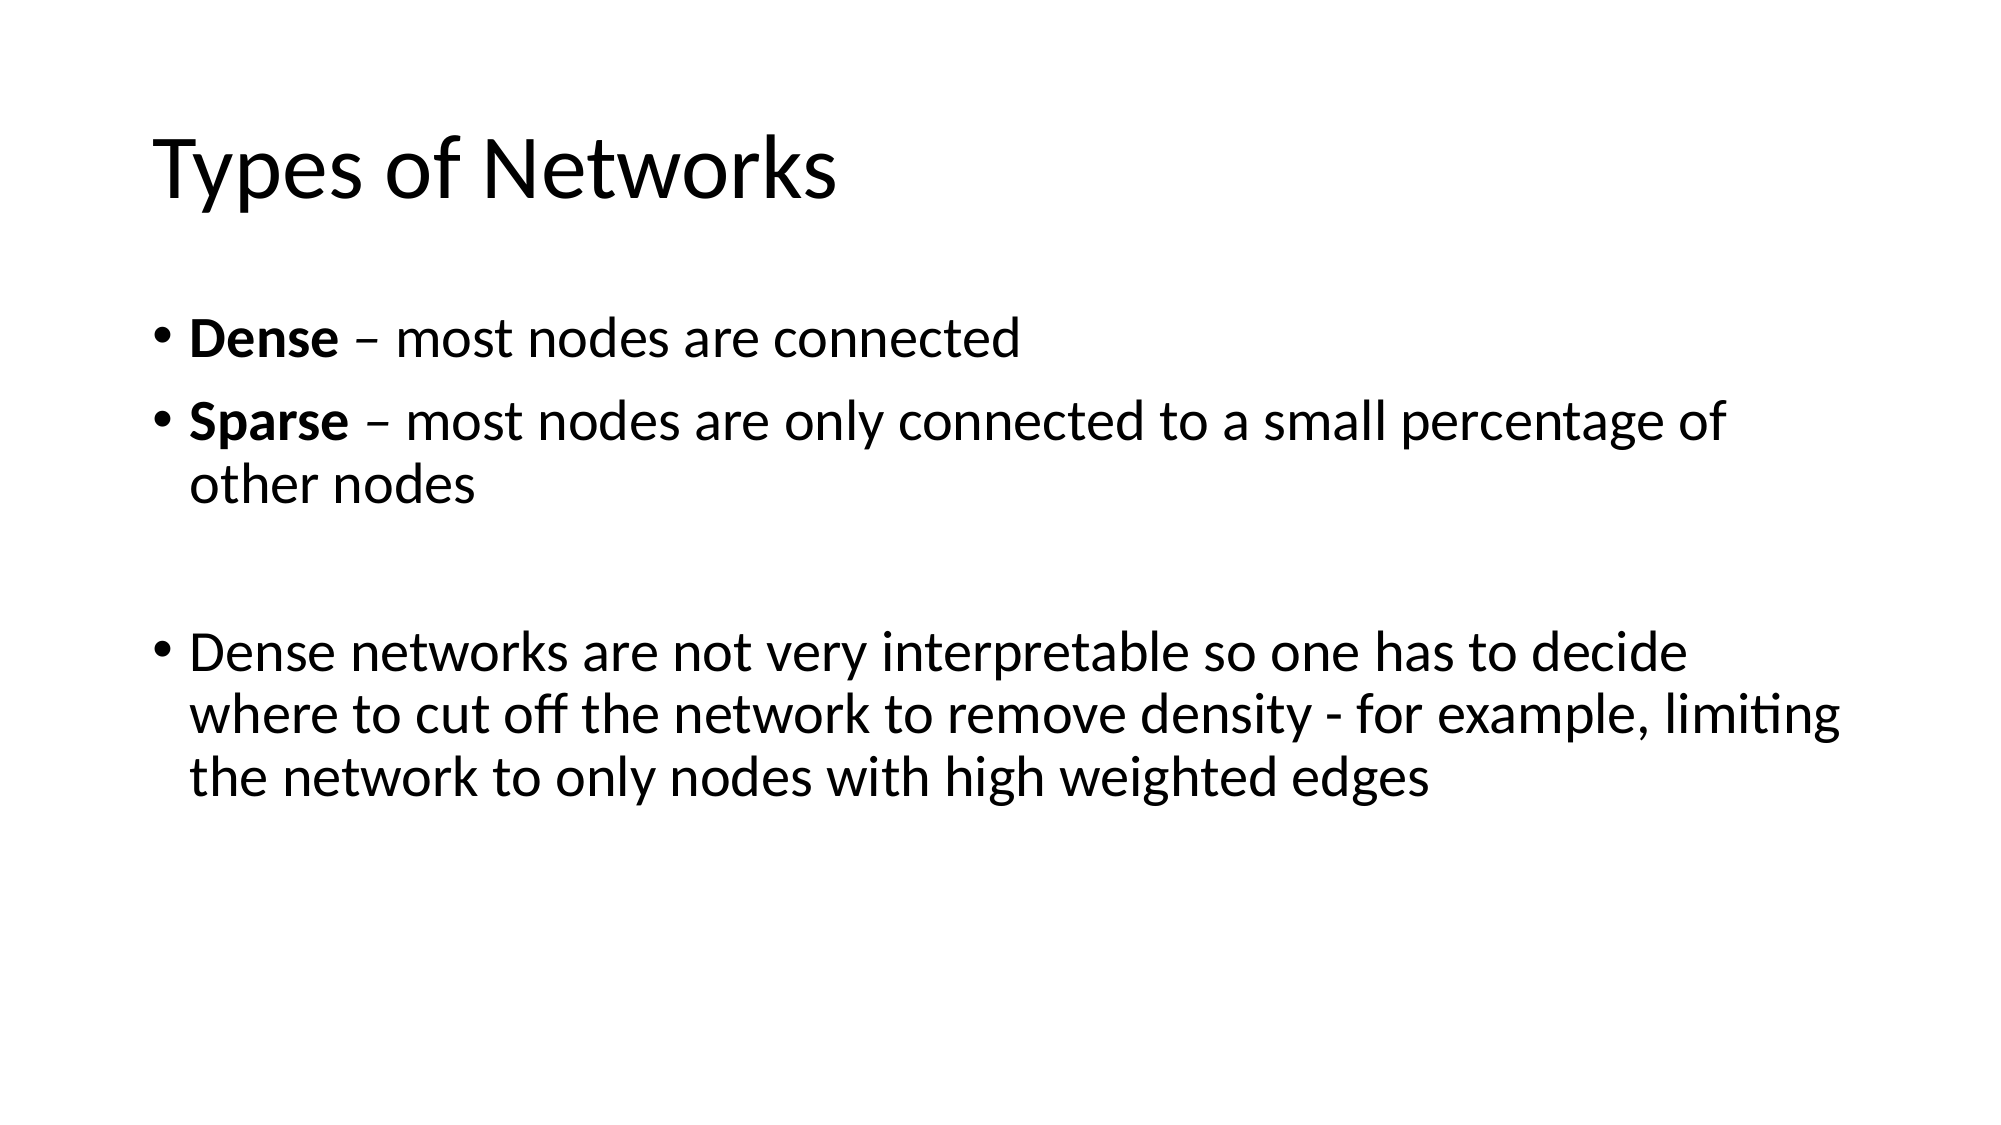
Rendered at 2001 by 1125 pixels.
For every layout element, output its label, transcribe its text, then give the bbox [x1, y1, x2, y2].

title Types of Networks [137, 59, 1863, 278]
list Dense – most nodes are connected Sparse – most nodes are only connected to a small percentage of other nodes Dense networks are not very interpretable so one has to decide where to cut off the network to remove density - for example, limiting the network to only nodes with high weighted edges [137, 299, 1863, 1014]
